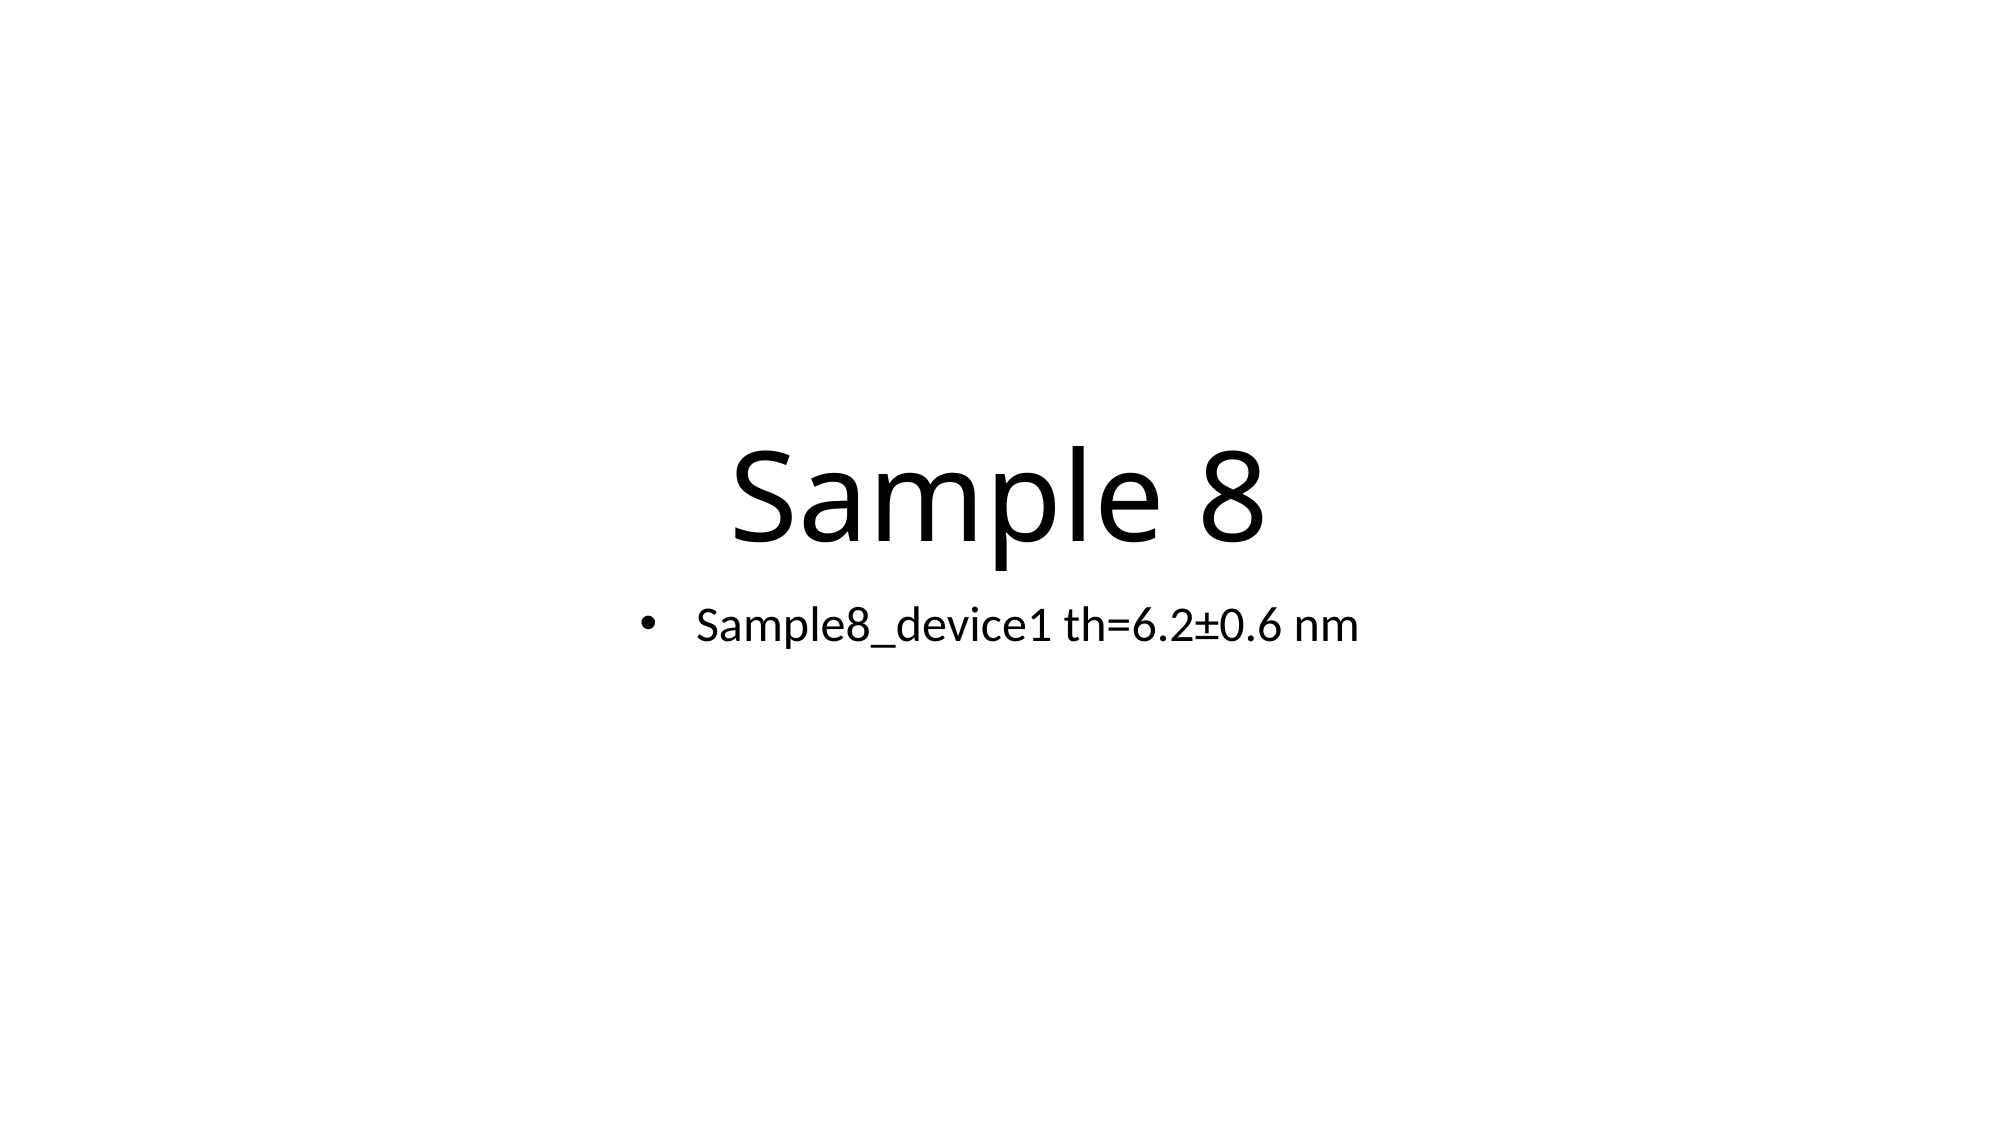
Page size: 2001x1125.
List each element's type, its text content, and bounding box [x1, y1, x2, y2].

title Sample 8 [249, 184, 1750, 576]
subtitle Sample8_device1 th=6.2±0.6 nm [249, 590, 1750, 863]
